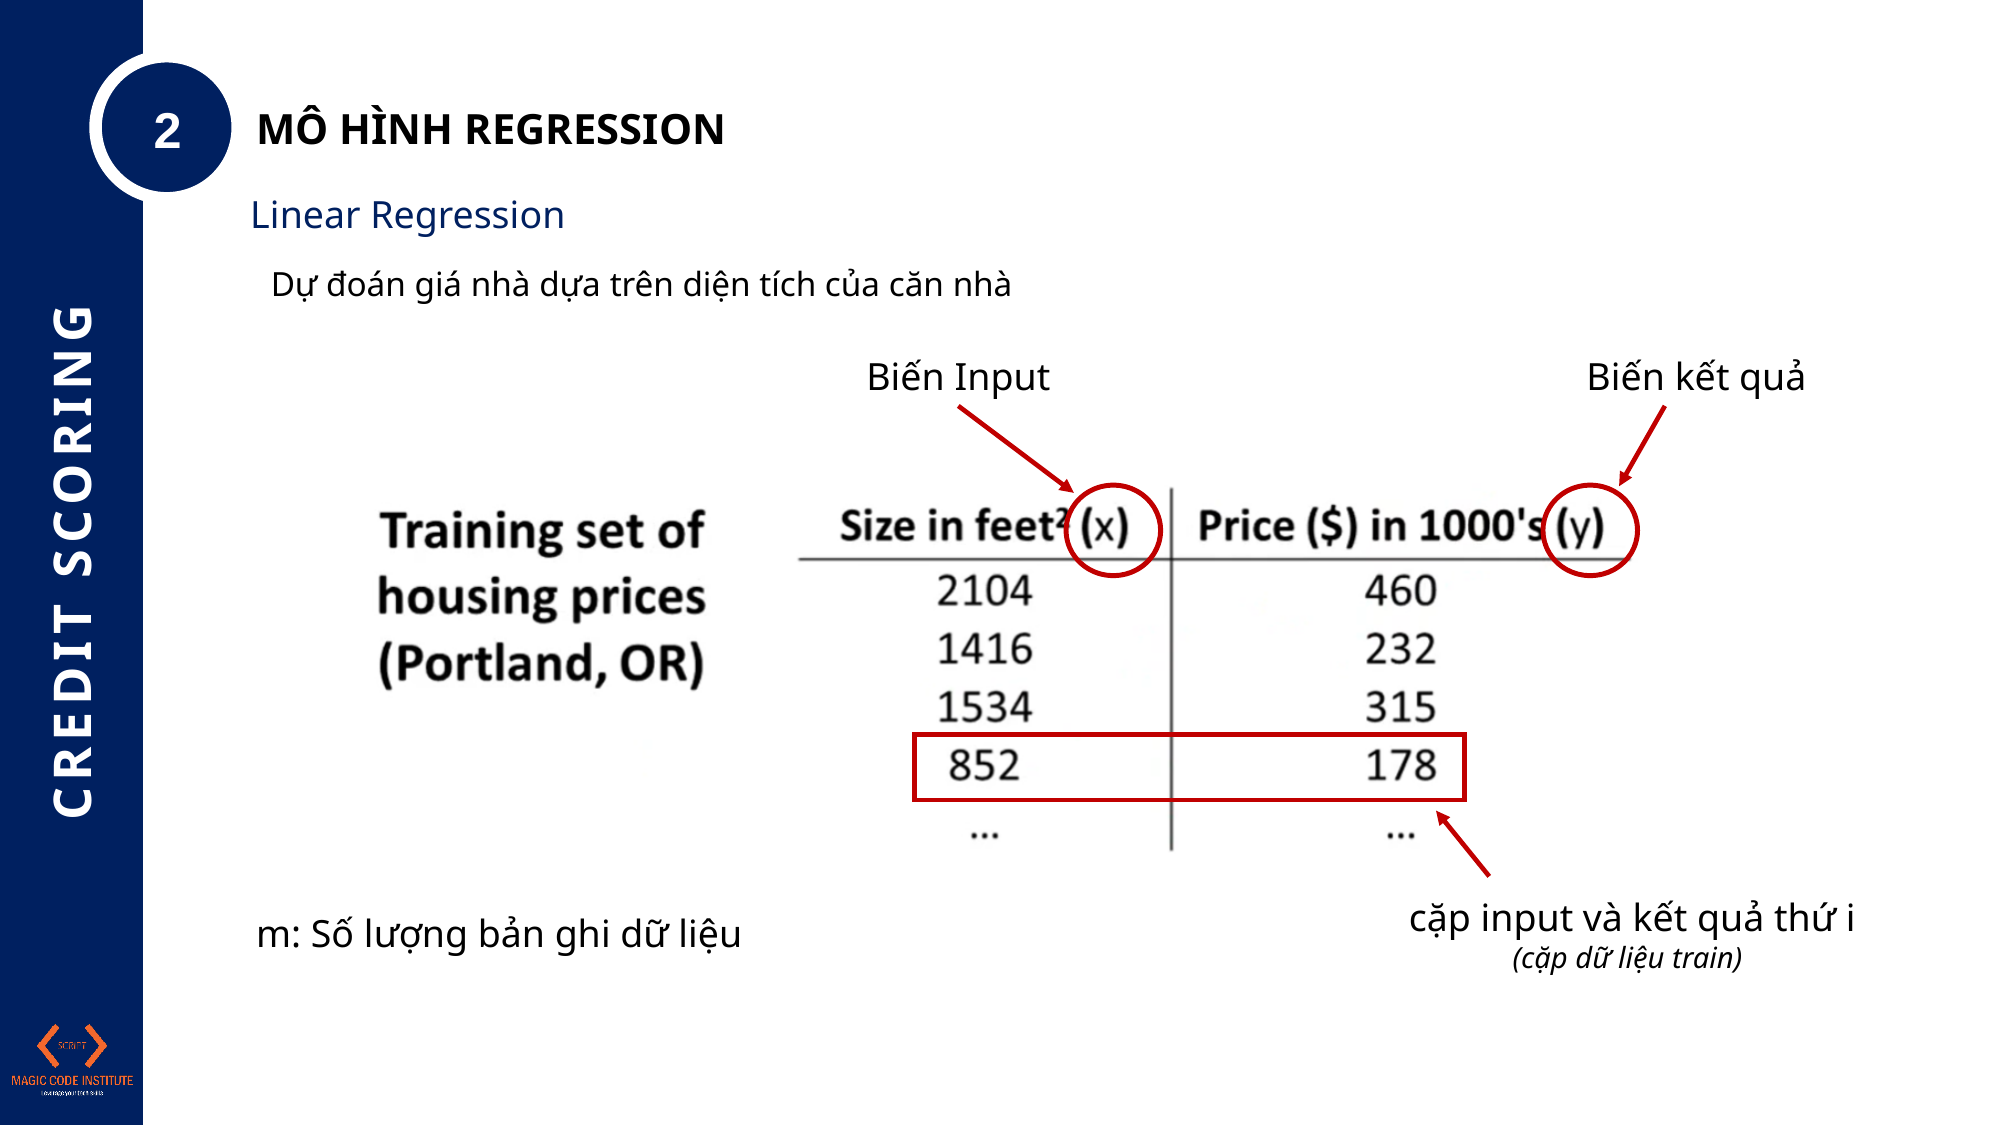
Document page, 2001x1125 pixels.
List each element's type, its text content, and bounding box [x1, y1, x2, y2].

text_box Biến Input [851, 345, 1066, 405]
picture [0, 1019, 143, 1102]
text_box Biến kết quả [1571, 345, 1822, 405]
text_box MÔ HÌNH REGRESSION [241, 95, 742, 160]
text_box m: Số lượng bản ghi dữ liệu [241, 903, 768, 963]
list 2 [132, 85, 203, 171]
picture [354, 463, 1676, 856]
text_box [1619, 405, 1665, 487]
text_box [1436, 810, 1490, 877]
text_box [958, 405, 1074, 493]
text_box Linear Regression [235, 183, 581, 243]
text_box Dự đoán giá nhà dựa trên diện tích của căn nhà [256, 248, 1872, 311]
list CREDIT SCORING [27, 221, 129, 904]
